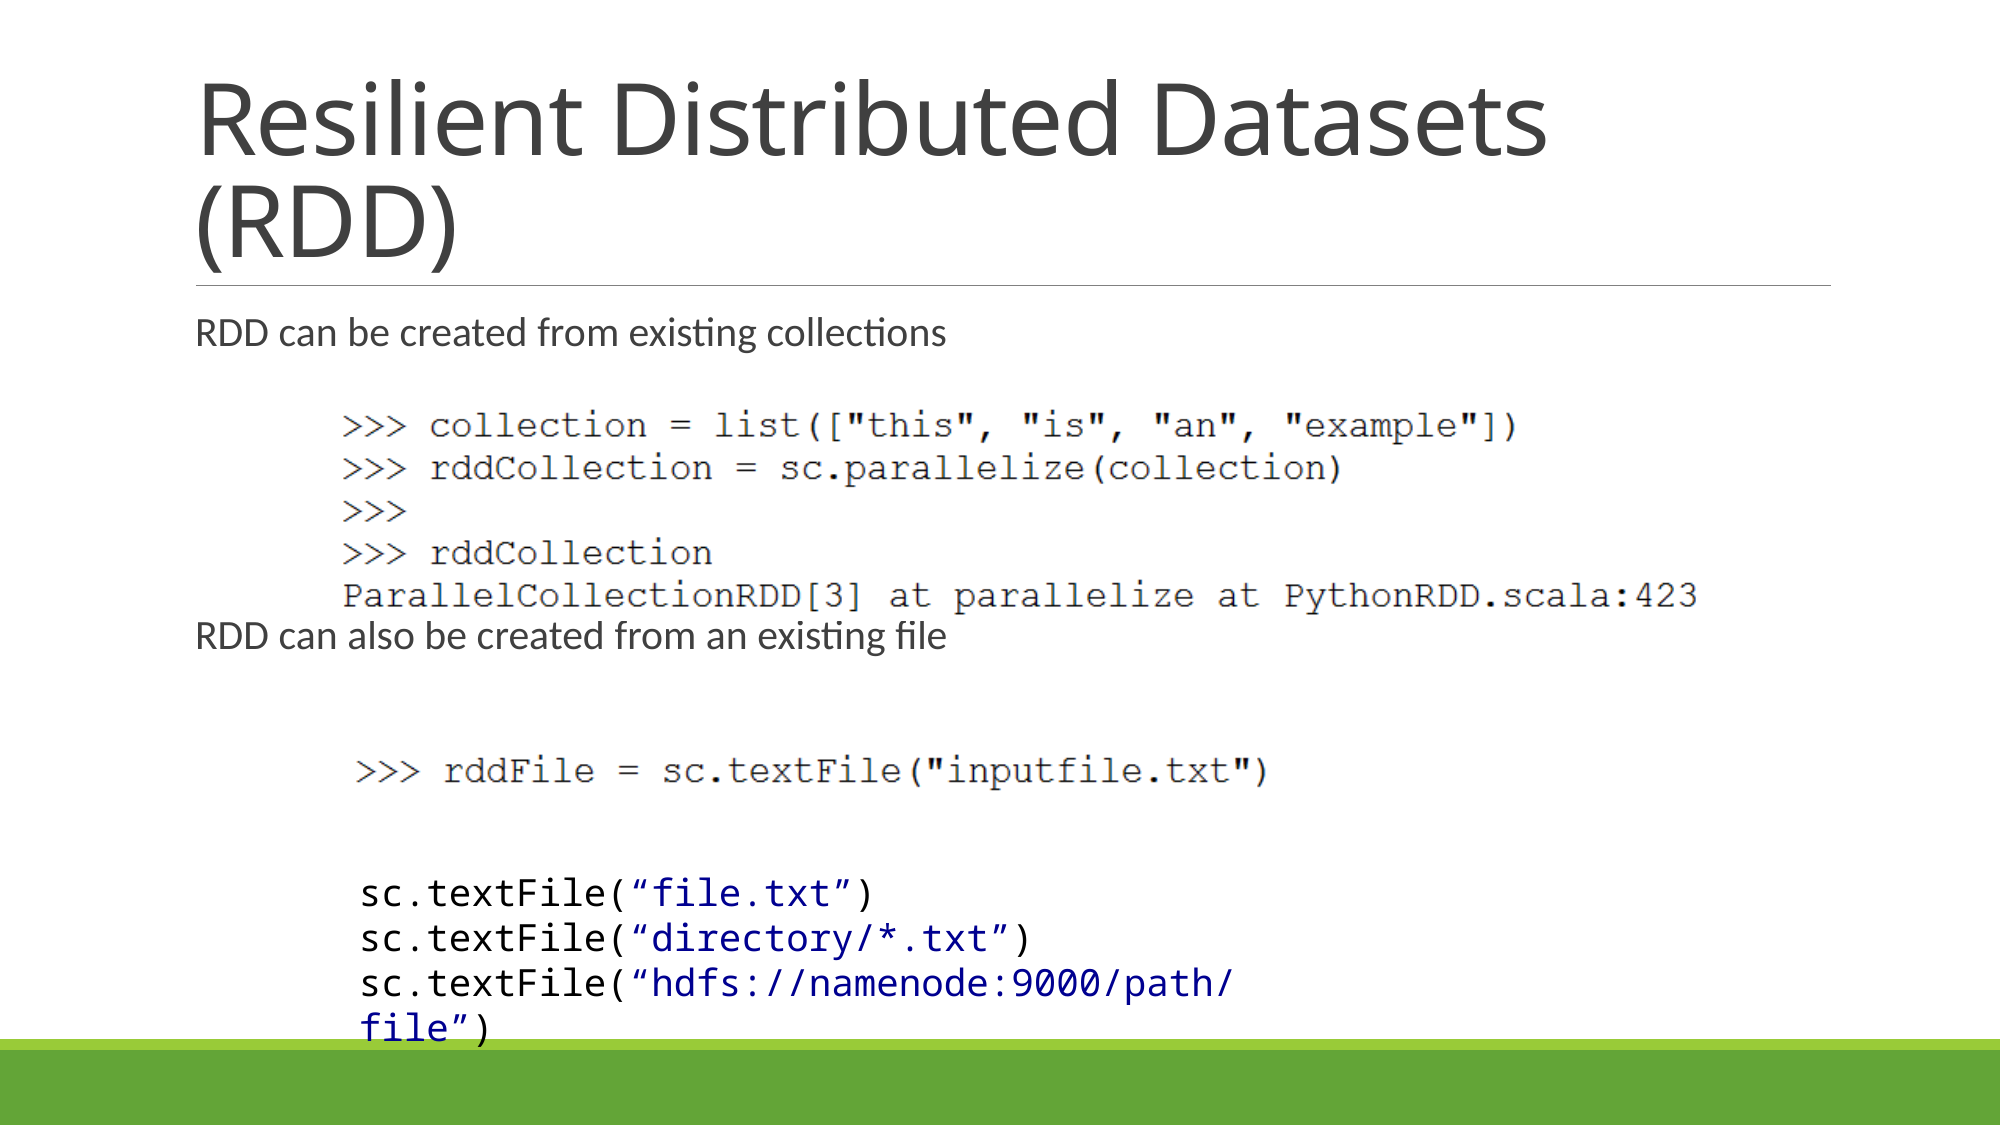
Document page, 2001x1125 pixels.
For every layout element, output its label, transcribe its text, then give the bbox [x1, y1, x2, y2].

list RDD can be created from existing collections RDD can also be created from an existing file [180, 302, 1830, 963]
picture [355, 747, 1279, 793]
title Resilient Distributed Datasets (RDD) [180, 47, 1830, 285]
text_box sc.textFile(“file.txt”) sc.textFile(“directory/*.txt”) sc.textFile(“hdfs://namenode:9000/path/file”) [343, 861, 1344, 1057]
picture [343, 399, 1711, 621]
